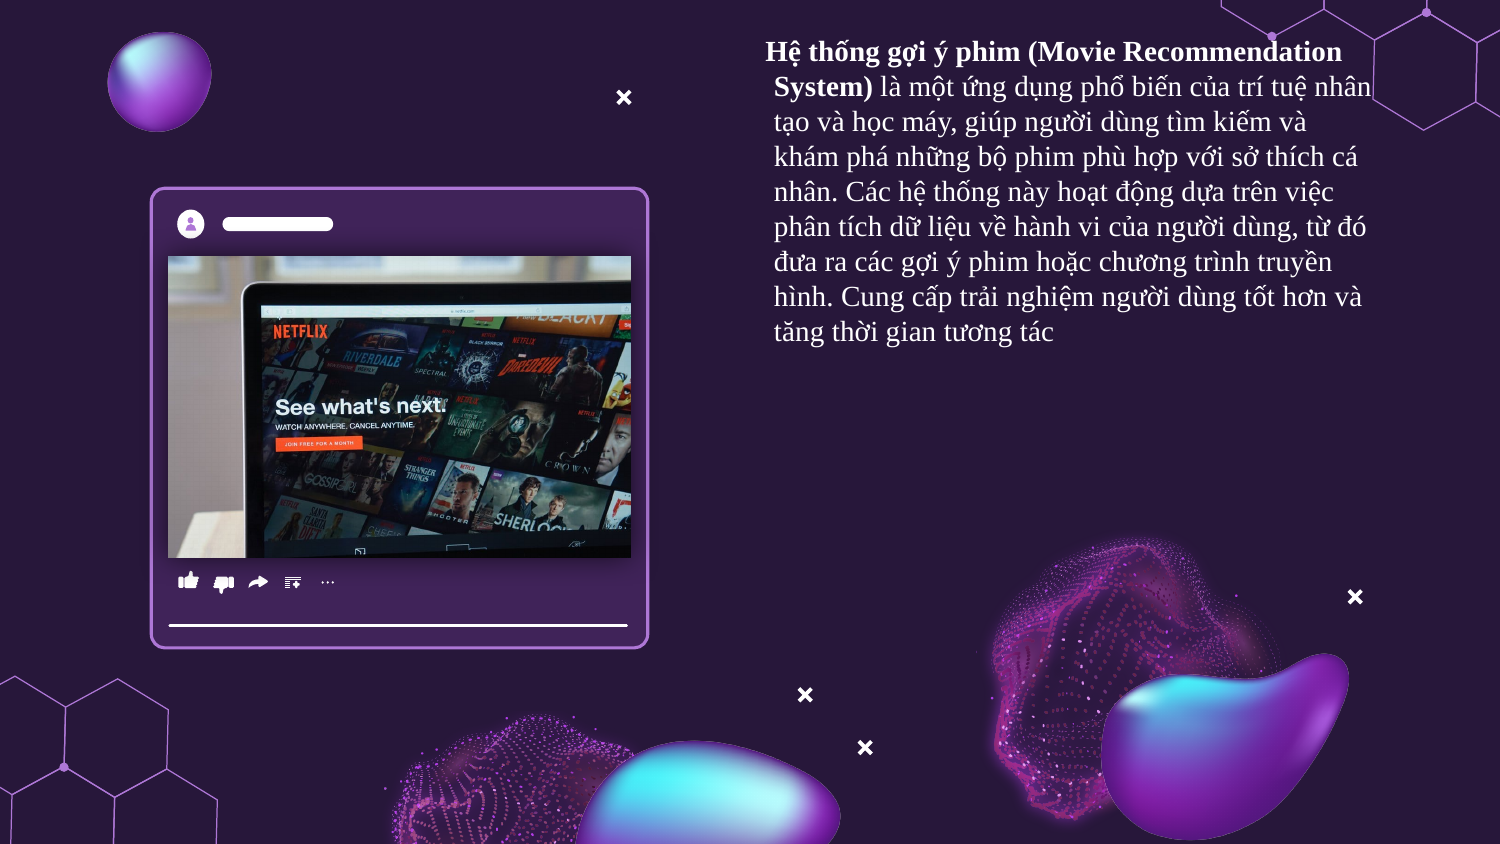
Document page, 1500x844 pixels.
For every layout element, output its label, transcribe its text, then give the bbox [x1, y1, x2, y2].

picture [94, 17, 227, 145]
picture [168, 256, 631, 559]
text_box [798, 688, 812, 702]
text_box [617, 90, 631, 104]
picture [976, 530, 1389, 844]
picture [381, 695, 862, 844]
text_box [858, 740, 872, 755]
subtitle Hệ thống gợi ý phim (Movie Recommendation System) là một ứng dụng phổ biến của trí tuệ nhân tạo và học máy, giúp người dùng tìm kiếm và khám phá những bộ phim phù hợp với sở thích cá nhân. Các hệ thống này hoạt động dựa trên việc phân tích dữ liệu về hành vi của người dùng, từ đó đưa ra các gợi ý phim hoặc chương trình truyền hình. Cung cấp trải nghiệm người dùng tốt hơn và tăng thời gian tương tác [683, 17, 1389, 456]
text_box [150, 188, 648, 649]
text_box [1348, 590, 1362, 604]
